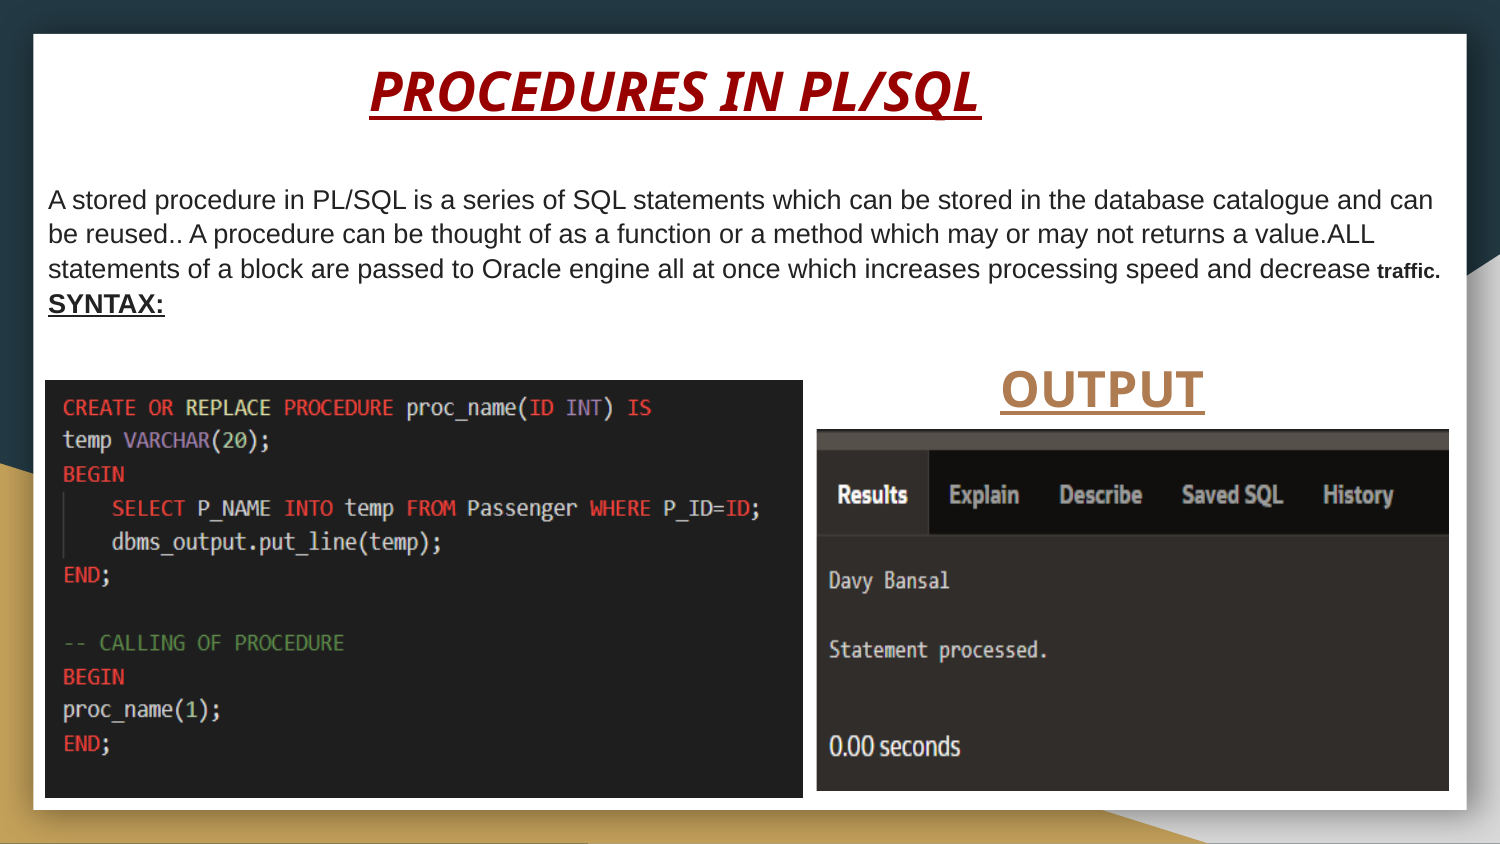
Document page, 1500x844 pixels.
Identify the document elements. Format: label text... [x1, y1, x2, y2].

list A stored procedure in PL/SQL is a series of SQL statements which can be stored in the database catalogue and can be reused.. A procedure can be thought of as a function or a method which may or may not returns a value.ALL statements of a block are passed to Oracle engine all at once which increases processing speed and decrease traffic. SYNTAX: OUTPUT [33, 165, 1465, 809]
picture [45, 380, 804, 799]
title PROCEDURES IN PL/SQL [134, 37, 1366, 143]
picture [816, 428, 1450, 791]
